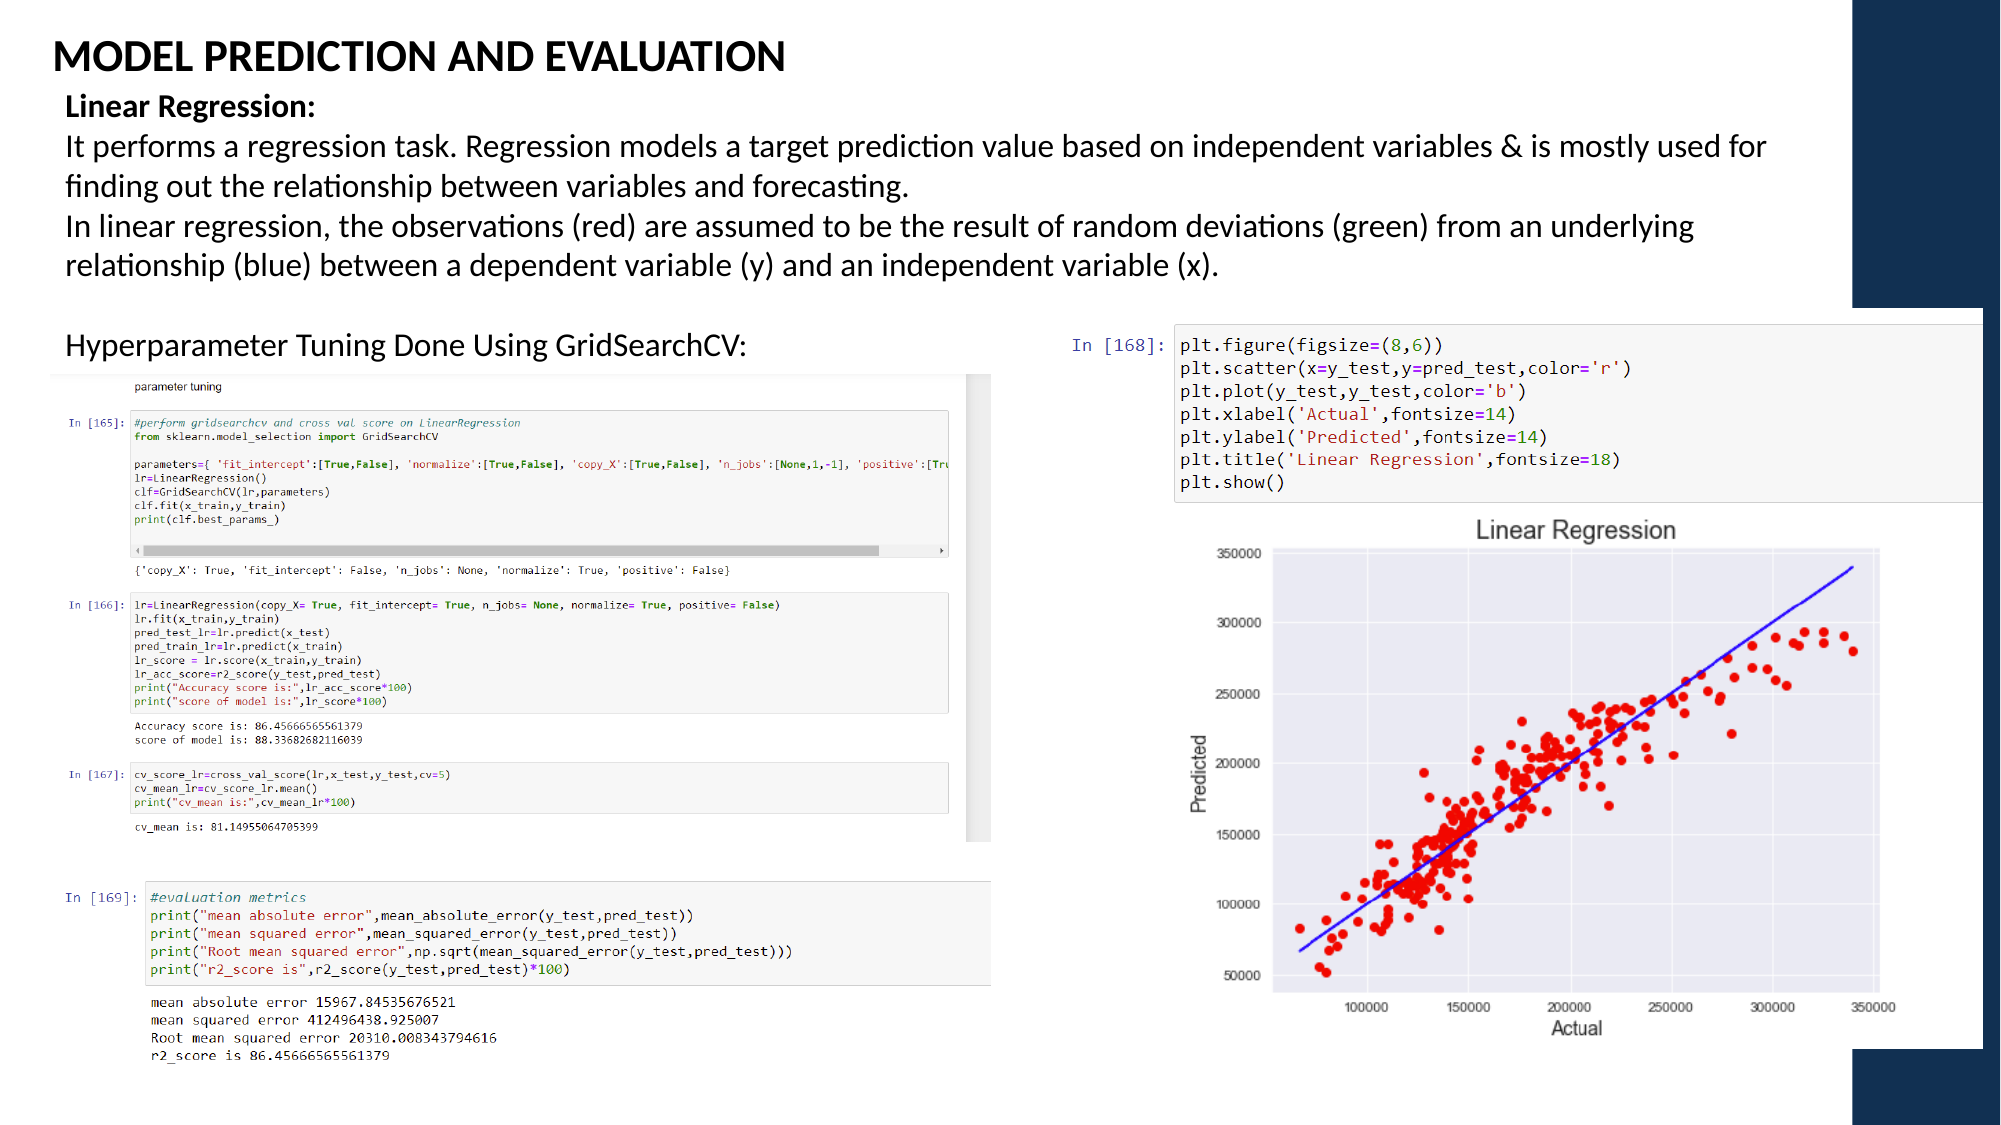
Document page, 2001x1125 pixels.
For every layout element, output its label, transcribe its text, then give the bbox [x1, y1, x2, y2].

picture [50, 876, 992, 1082]
text_box Linear Regression: It performs a regression task. Regression models a target prediction value based on independent variables & is mostly used for finding out the relationship between variables and forecasting. In linear regression, the observations (red) are assumed to be the result of random deviations (green) from an underlying relationship (blue) between a dependent variable (y) and an independent variable (x). Hyperparameter Tuning Done Using GridSearchCV: [50, 76, 1850, 371]
picture [50, 374, 992, 842]
picture [1042, 308, 1983, 1049]
text_box MODEL PREDICTION AND EVALUATION [27, 18, 1029, 89]
